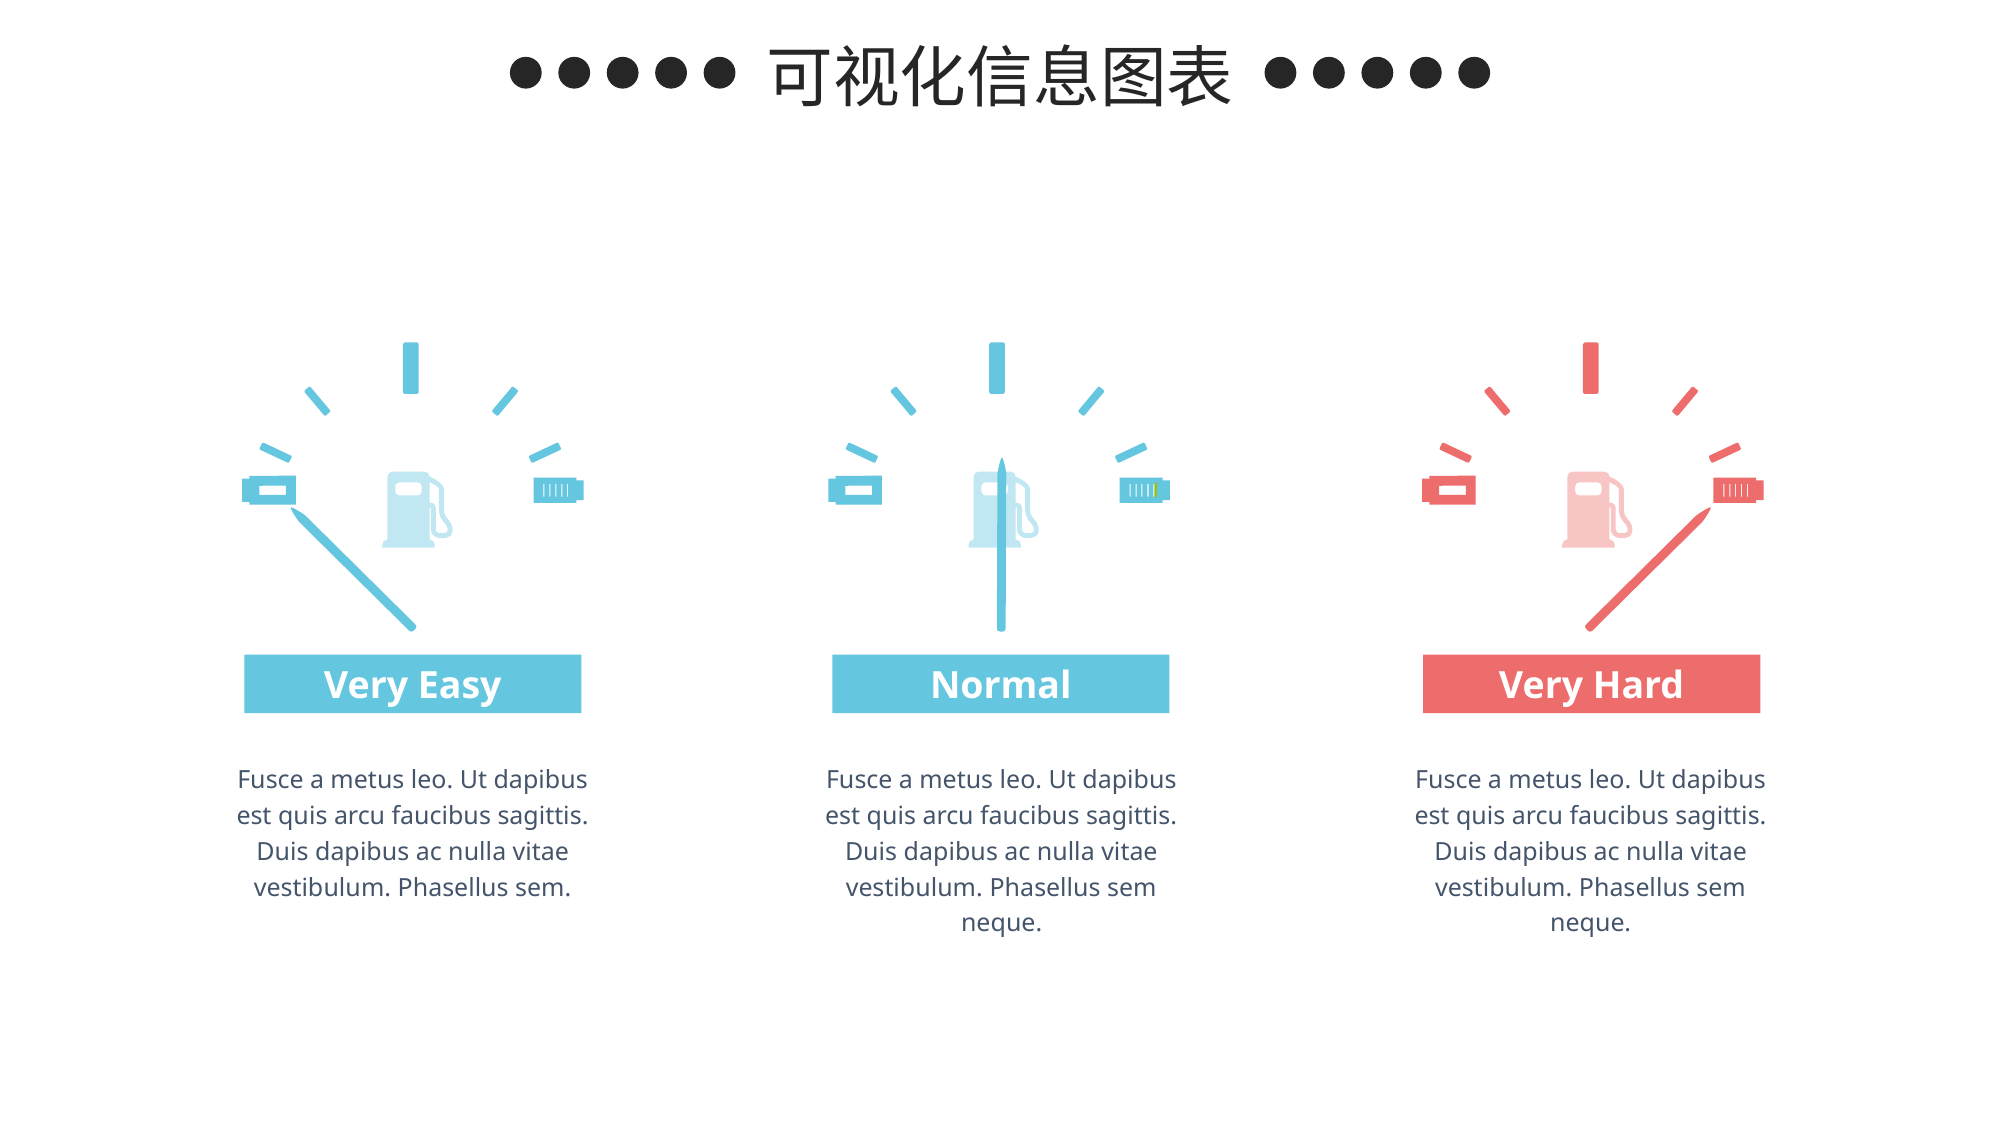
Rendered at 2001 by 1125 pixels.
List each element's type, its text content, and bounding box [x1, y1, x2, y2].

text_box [833, 342, 1167, 609]
text_box Very Hard [1422, 654, 1761, 714]
text_box Fusce a metus leo. Ut dapibus est quis arcu faucibus sagittis. Duis dapibus ac nulla vitae vestibulum. Phasellus sem neque. [808, 749, 1195, 945]
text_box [1427, 342, 1761, 632]
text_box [247, 342, 581, 632]
text_box Fusce a metus leo. Ut dapibus est quis arcu faucibus sagittis. Duis dapibus ac nulla vitae vestibulum. Phasellus sem. [220, 749, 606, 909]
text_box Very Easy [243, 654, 582, 714]
text_box Normal [831, 654, 1170, 714]
text_box Fusce a metus leo. Ut dapibus est quis arcu faucibus sagittis. Duis dapibus ac nulla vitae vestibulum. Phasellus sem neque. [1397, 749, 1784, 945]
